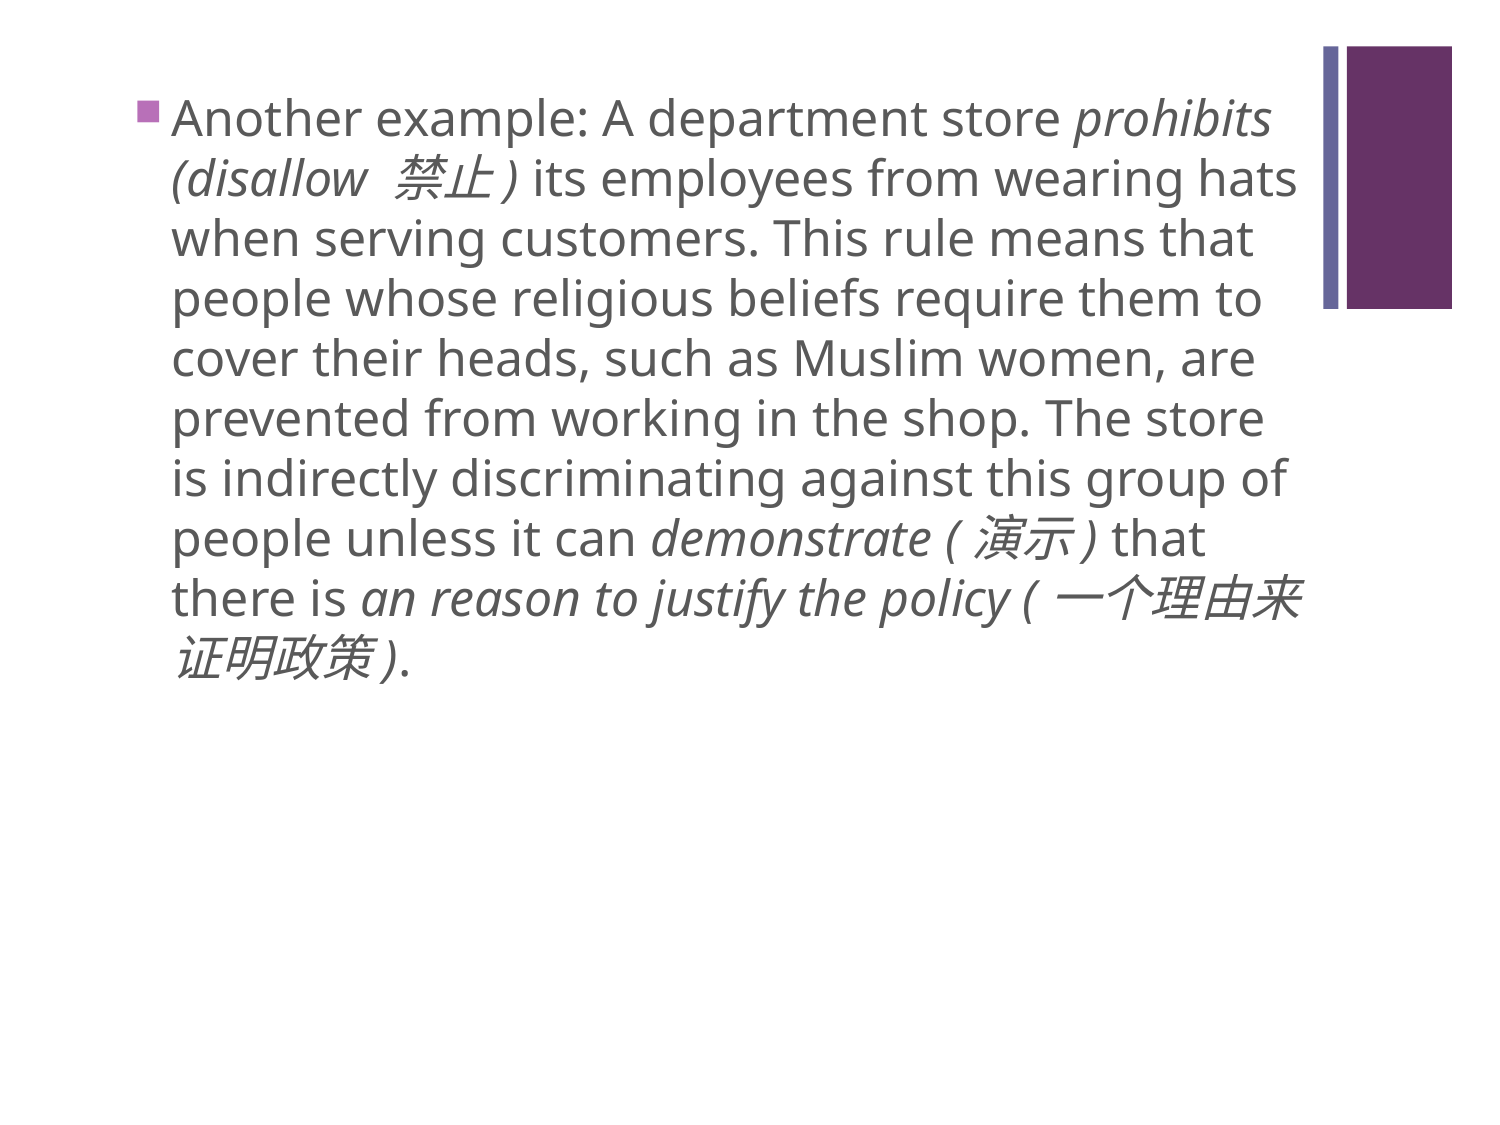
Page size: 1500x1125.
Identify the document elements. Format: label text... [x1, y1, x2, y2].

list Another example: A department store prohibits (disallow 禁止) its employees from wearing hats when serving customers. This rule means that people whose religious beliefs require them to cover their heads, such as Muslim women, are prevented from working in the shop. The store is indirectly discriminating against this group of people unless it can demonstrate (演示) that there is an reason to justify the policy (一个理由来证明政策). [81, 79, 1322, 1005]
